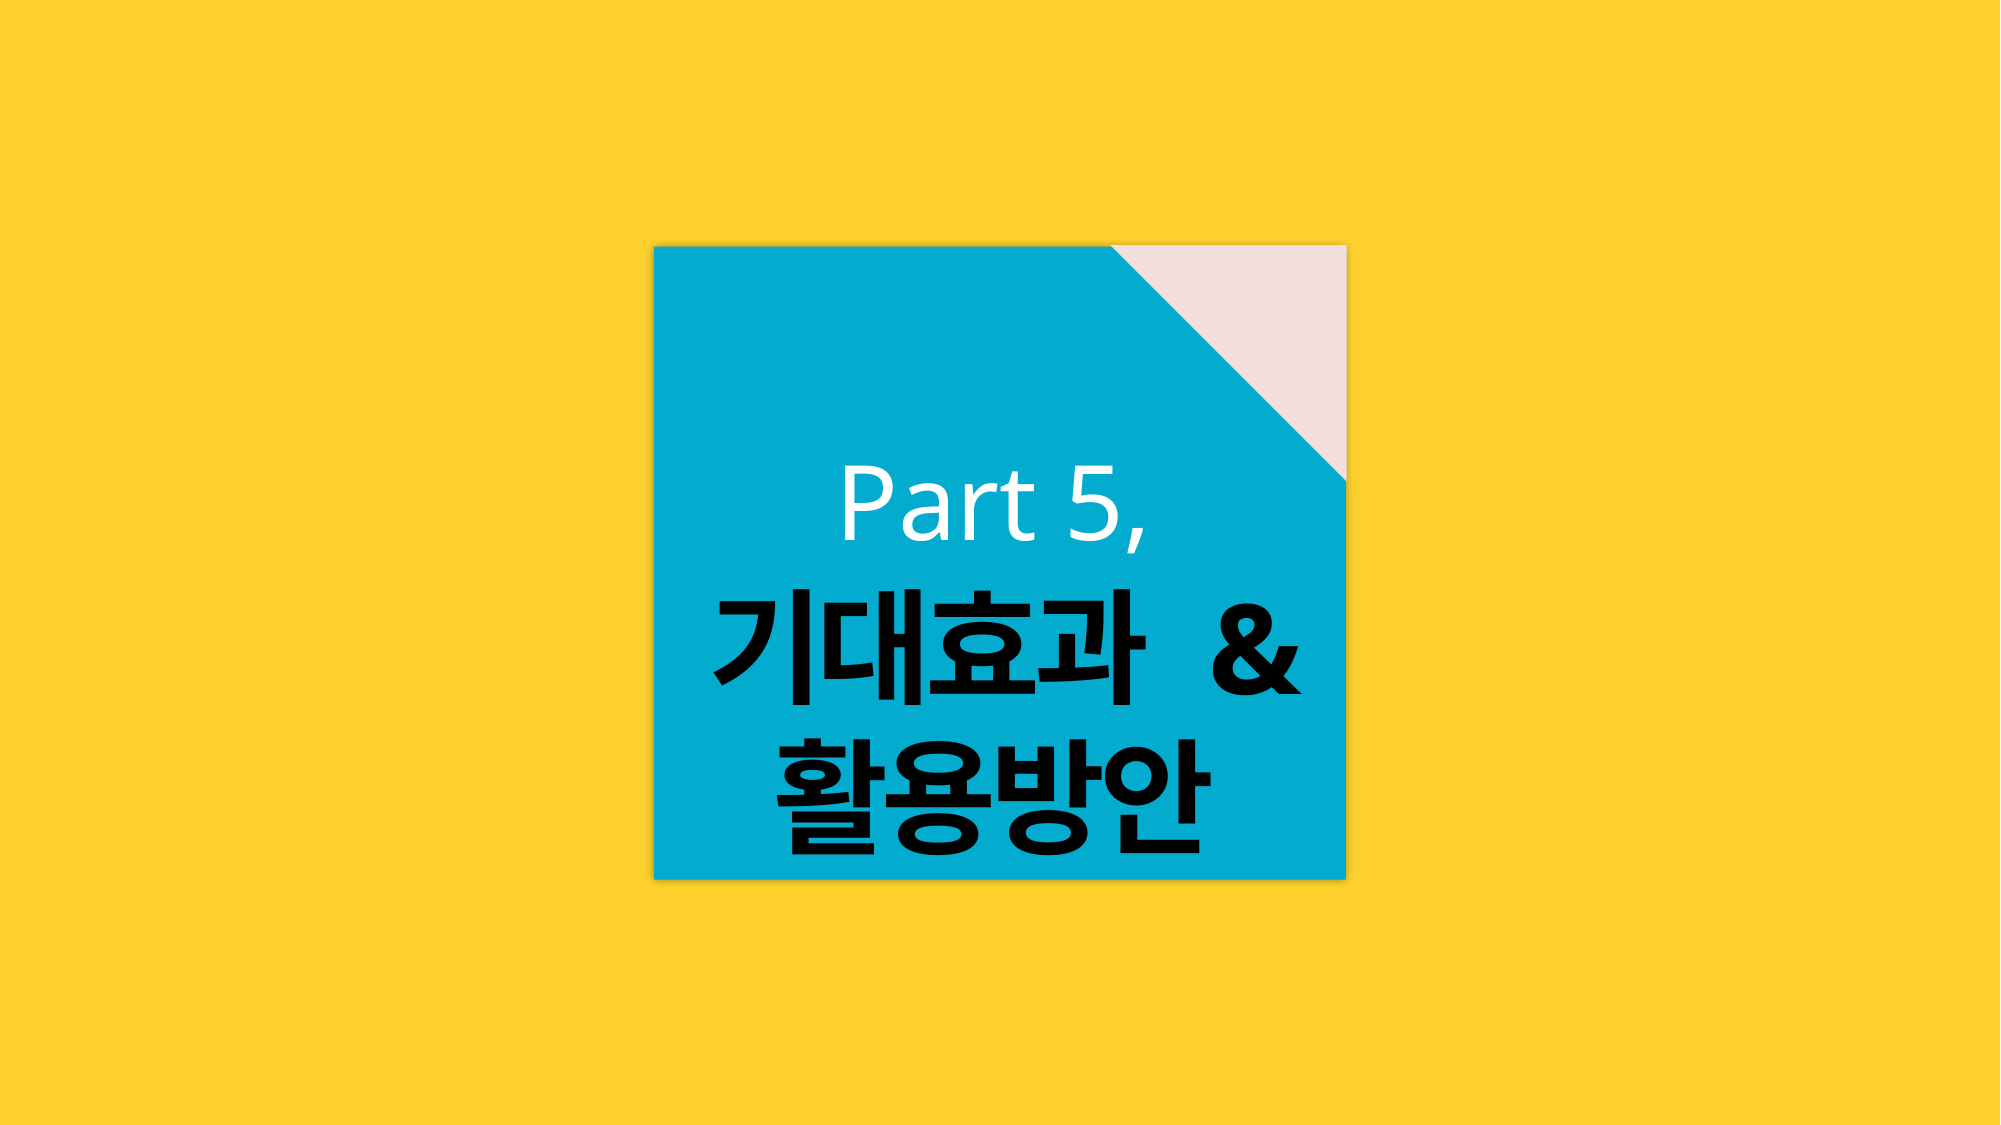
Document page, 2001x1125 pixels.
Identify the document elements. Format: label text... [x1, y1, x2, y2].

text_box [653, 246, 1347, 881]
text_box Part 5, [820, 428, 1167, 569]
text_box [1107, 244, 1348, 484]
text_box 기대효과 & 활용방안 [693, 561, 1317, 877]
